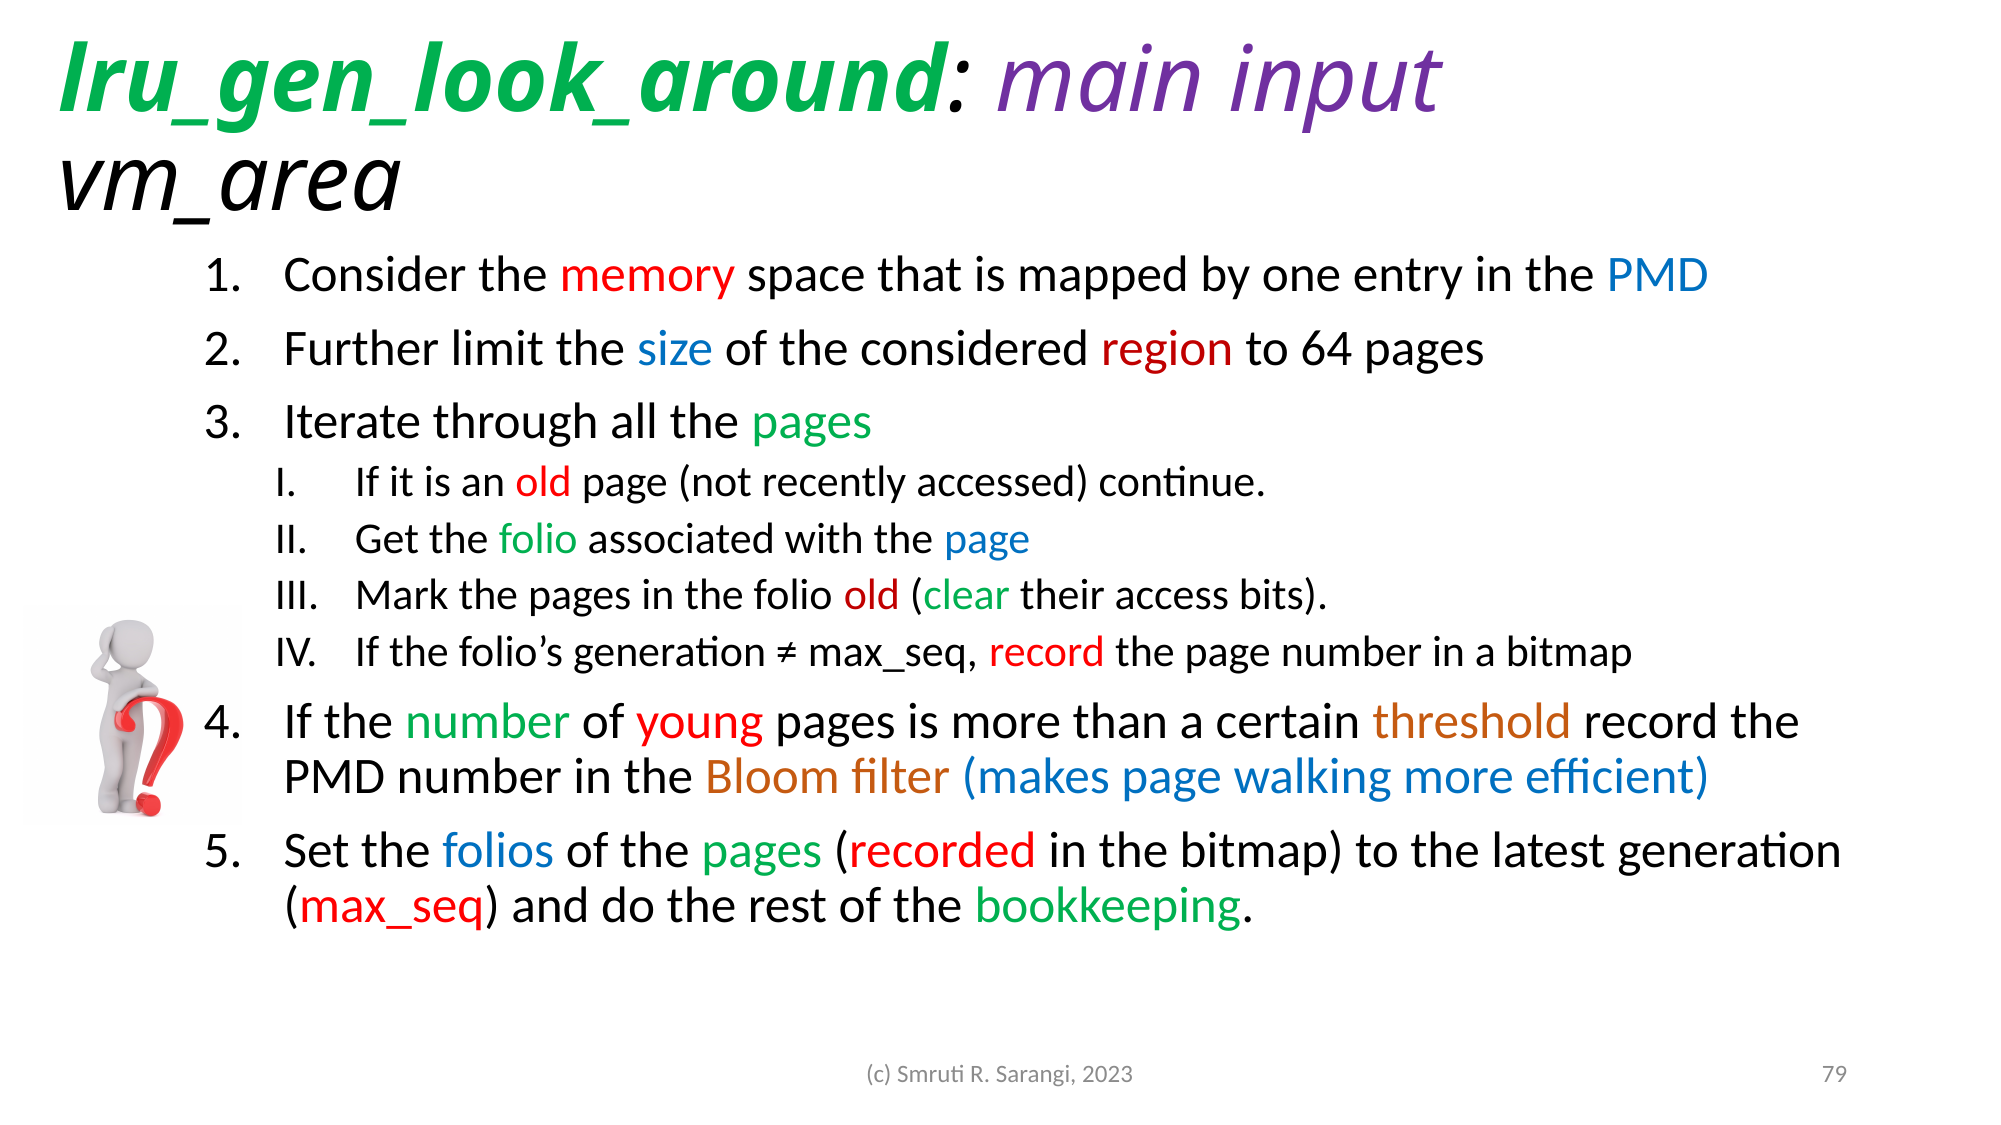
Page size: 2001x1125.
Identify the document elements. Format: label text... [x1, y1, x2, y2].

picture [23, 605, 242, 825]
title lru_gen_look_around: main input vm_area [43, 22, 1769, 240]
list Consider the memory space that is mapped by one entry in the PMD Further limit the size of the considered region to 64 pages Iterate through all the pages If it is an old page (not recently accessed) continue. Get the folio associated with the page Mark the pages in the folio old (clear their access bits). If the folio’s generation ≠ max_seq, record the page number in a bitmap If the number of young pages is more than a certain threshold record the PMD number in the Bloom filter (makes page walking more efficient) Set the folios of the pages (recorded in the bitmap) to the latest generation (max_seq) and do the rest of the bookkeeping. [188, 239, 1914, 954]
slide_number 79 [1412, 1042, 1863, 1103]
footer (c) Smruti R. Sarangi, 2023 [662, 1042, 1338, 1103]
